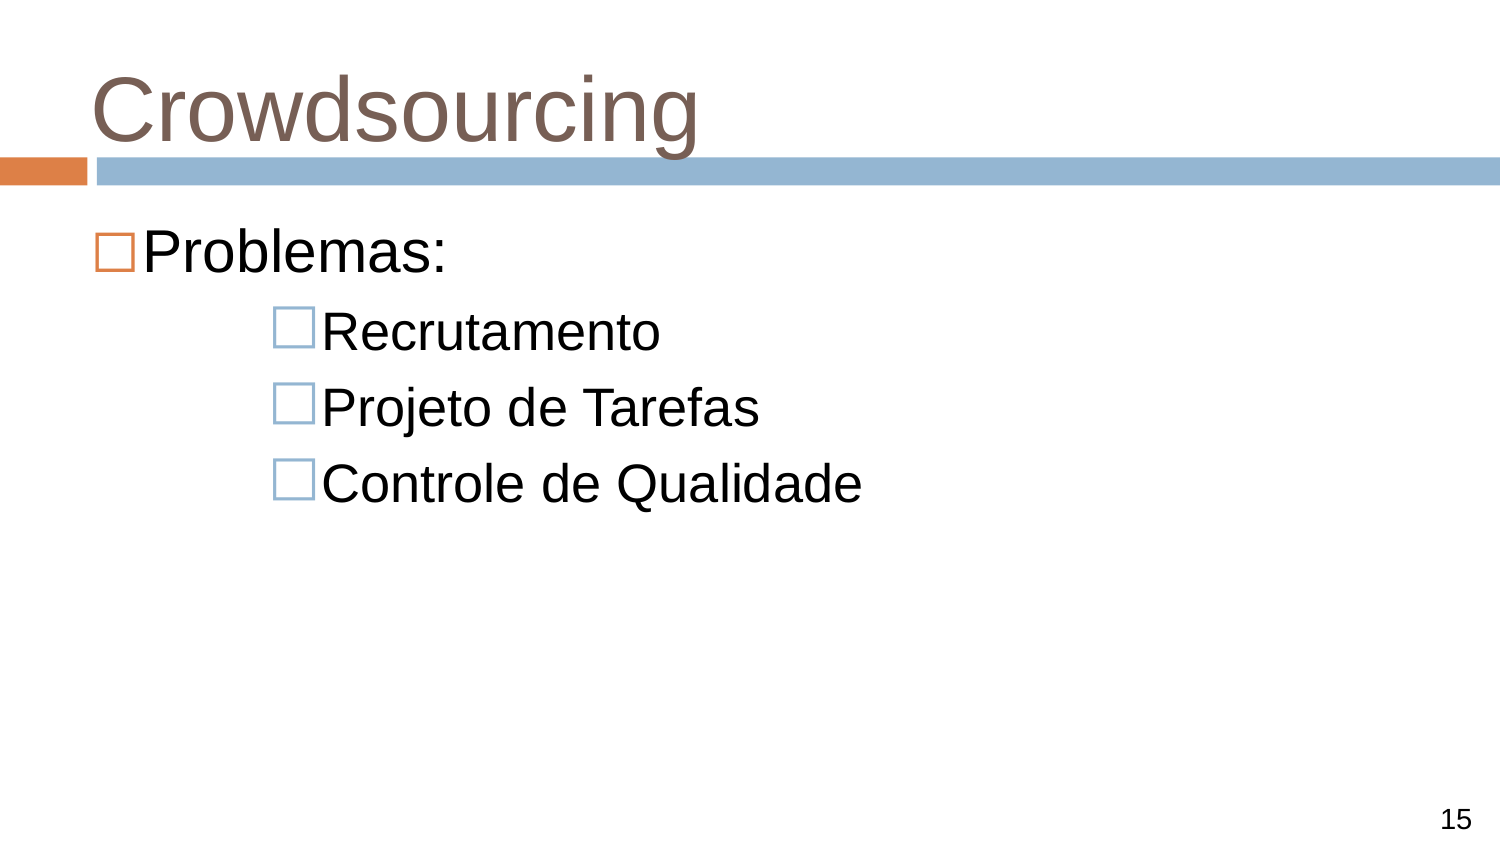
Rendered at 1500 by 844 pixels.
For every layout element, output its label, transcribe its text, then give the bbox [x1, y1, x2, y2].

title Crowdsourcing [75, 33, 1425, 175]
text_box 15 [1425, 785, 1500, 832]
list Problemas: Recrutamento Projeto de Tarefas Controle de Qualidade [75, 196, 1425, 808]
